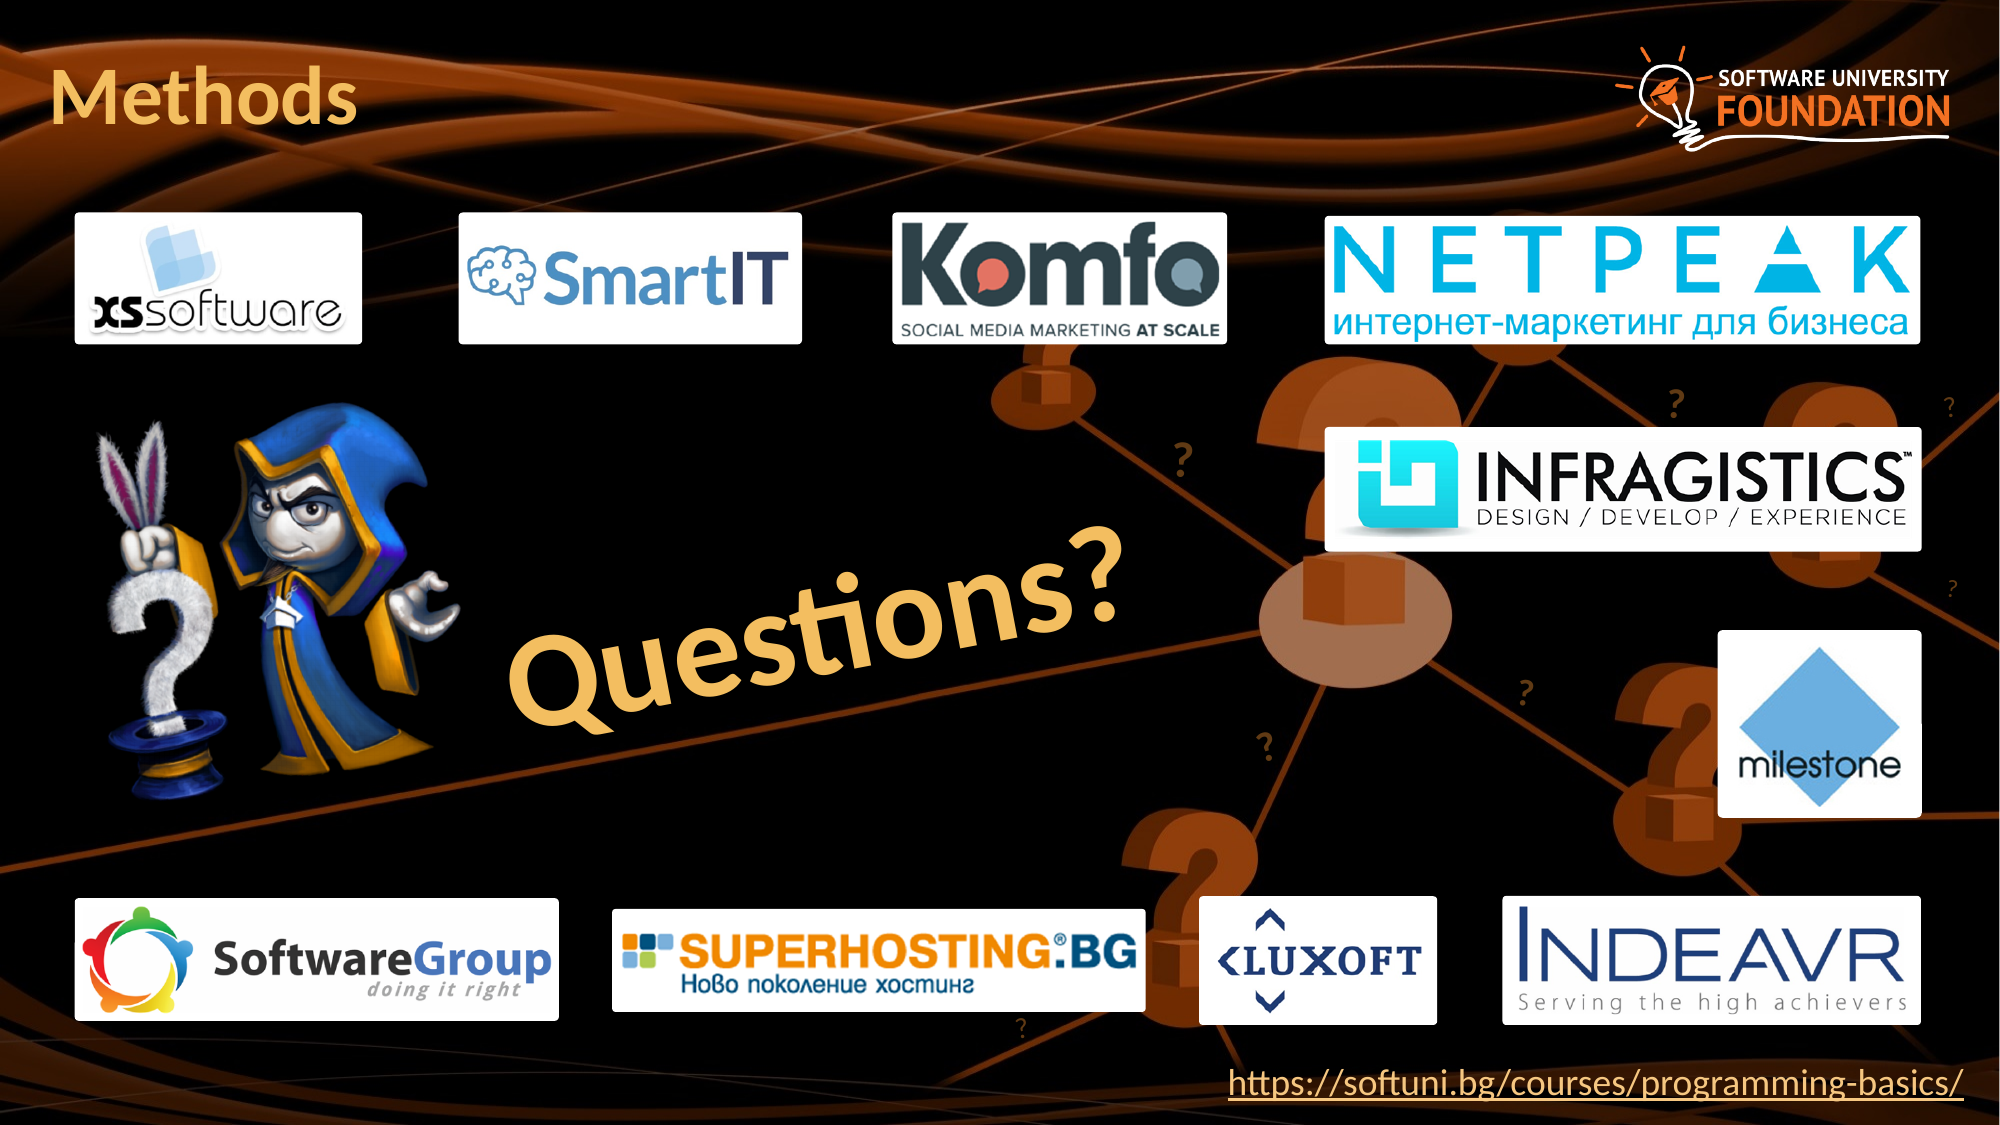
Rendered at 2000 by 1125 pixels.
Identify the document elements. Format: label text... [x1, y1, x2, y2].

list https://softuni.bg/courses/programming-basics/ [250, 1050, 1971, 1125]
title Methods [30, 6, 1602, 189]
picture [0, 0, 2000, 1125]
